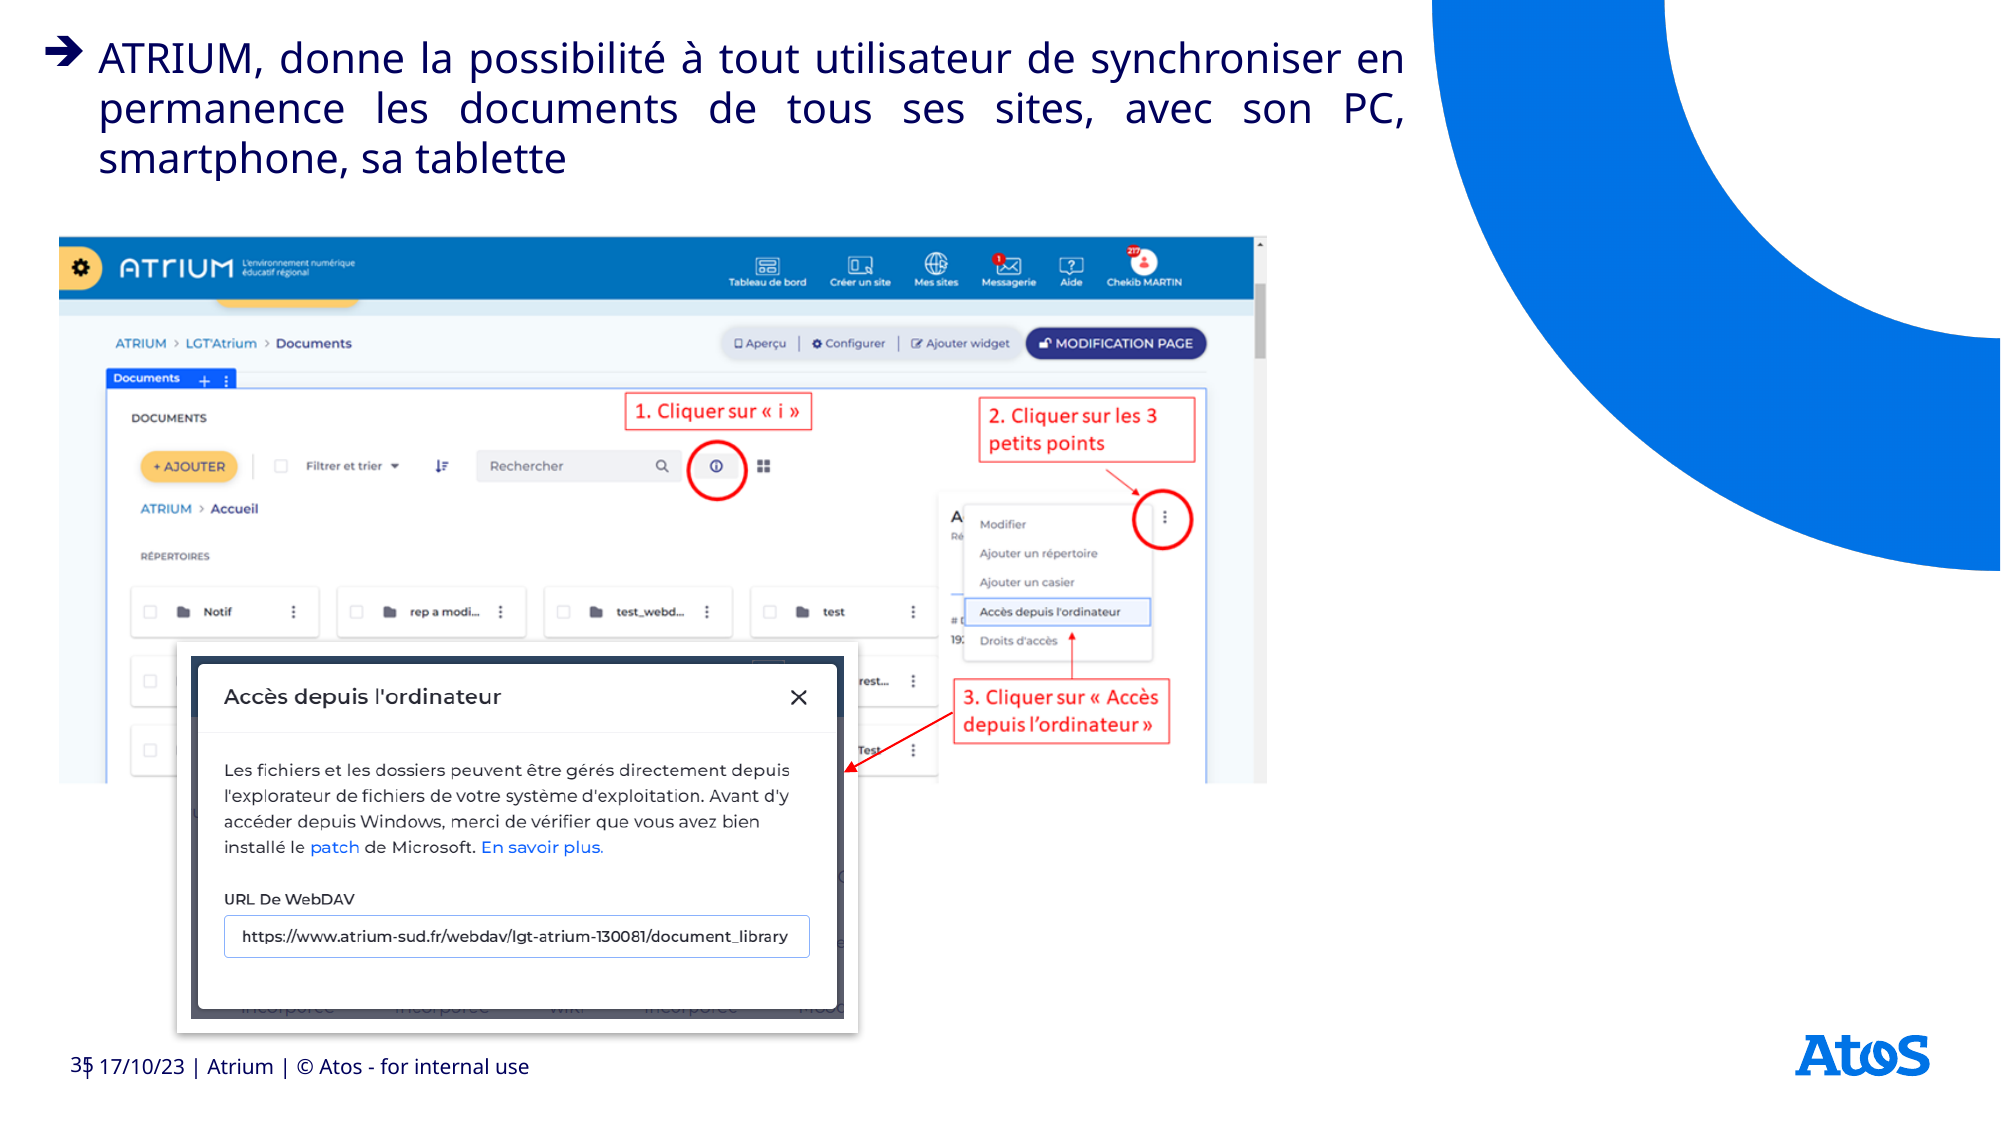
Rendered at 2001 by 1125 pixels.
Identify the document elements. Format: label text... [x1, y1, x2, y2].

text_box ATRIUM, donne la possibilité à tout utilisateur de synchroniser en permanence les documents de tous ses sites, avec son PC, smartphone, sa tablette [27, 24, 1422, 189]
picture [1432, 0, 2001, 571]
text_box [843, 712, 953, 773]
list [59, 181, 1267, 861]
picture [191, 656, 844, 1019]
slide_number 35 [70, 1053, 97, 1079]
